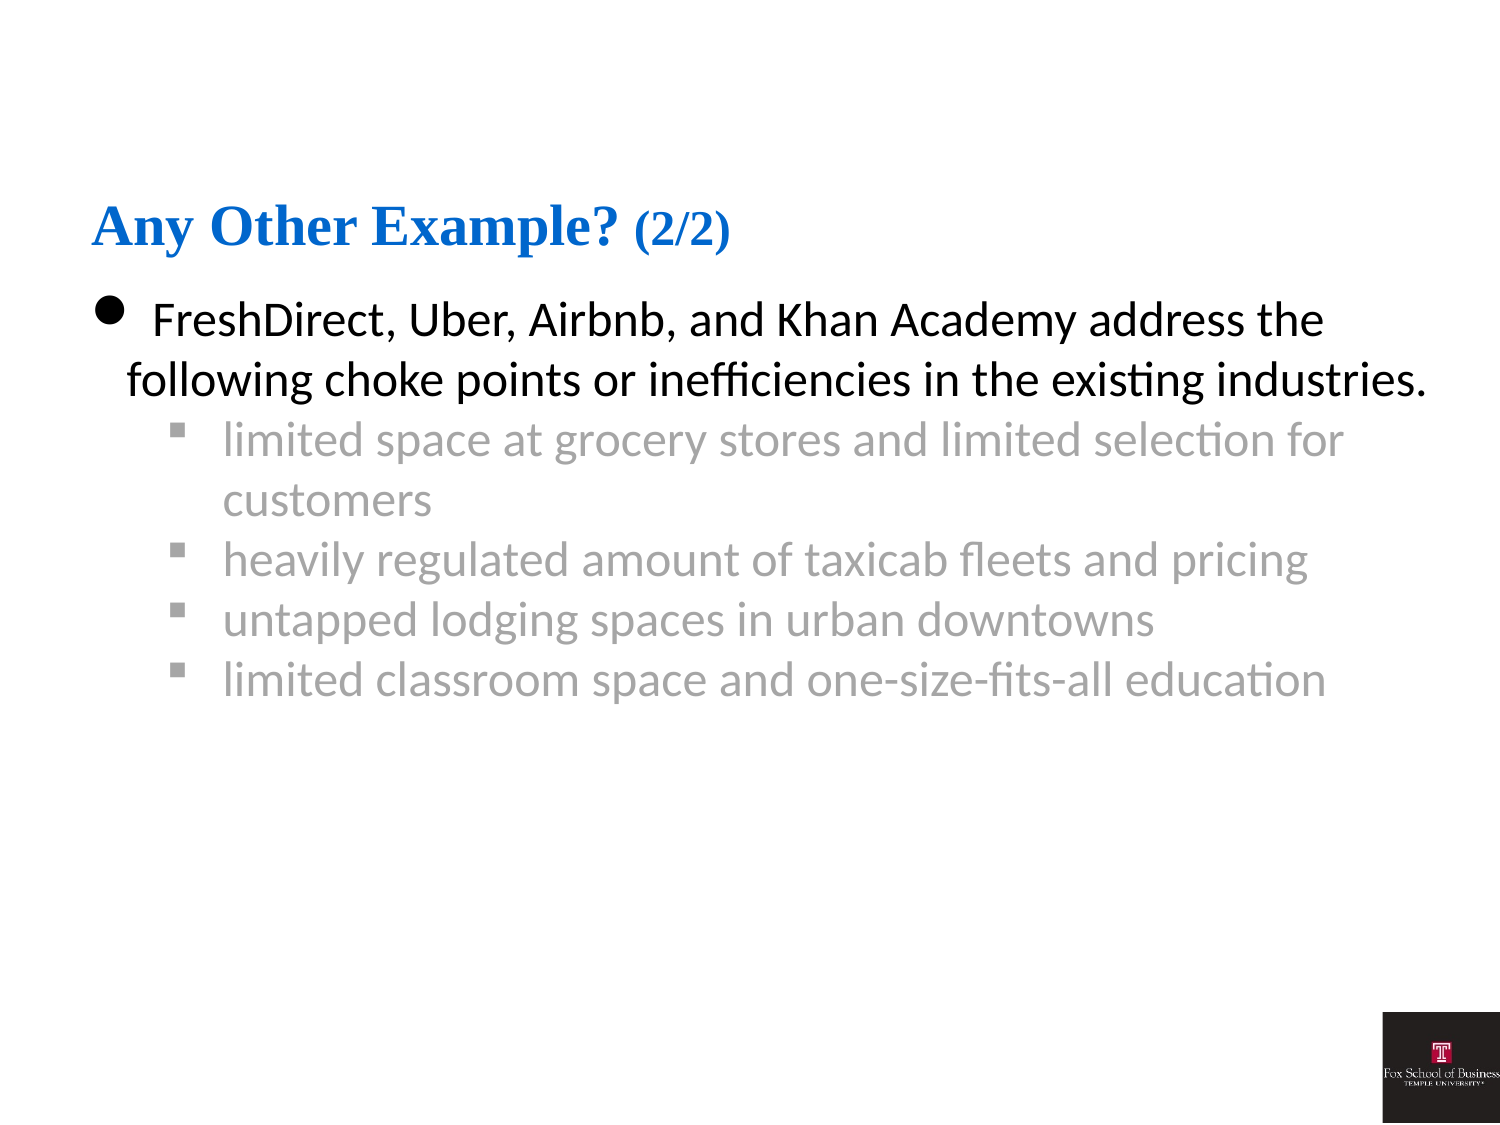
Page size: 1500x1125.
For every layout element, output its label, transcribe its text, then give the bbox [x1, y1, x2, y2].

picture [1382, 1012, 1500, 1123]
text_box Any Other Example? (2/2) [76, 179, 1483, 265]
text_box FreshDirect, Uber, Airbnb, and Khan Academy address the following choke points or inefficiencies in the existing industries. limited space at grocery stores and limited selection for customers heavily regulated amount of taxicab fleets and pricing untapped lodging spaces in urban downtowns limited classroom space and one-size-fits-all education [76, 278, 1465, 575]
